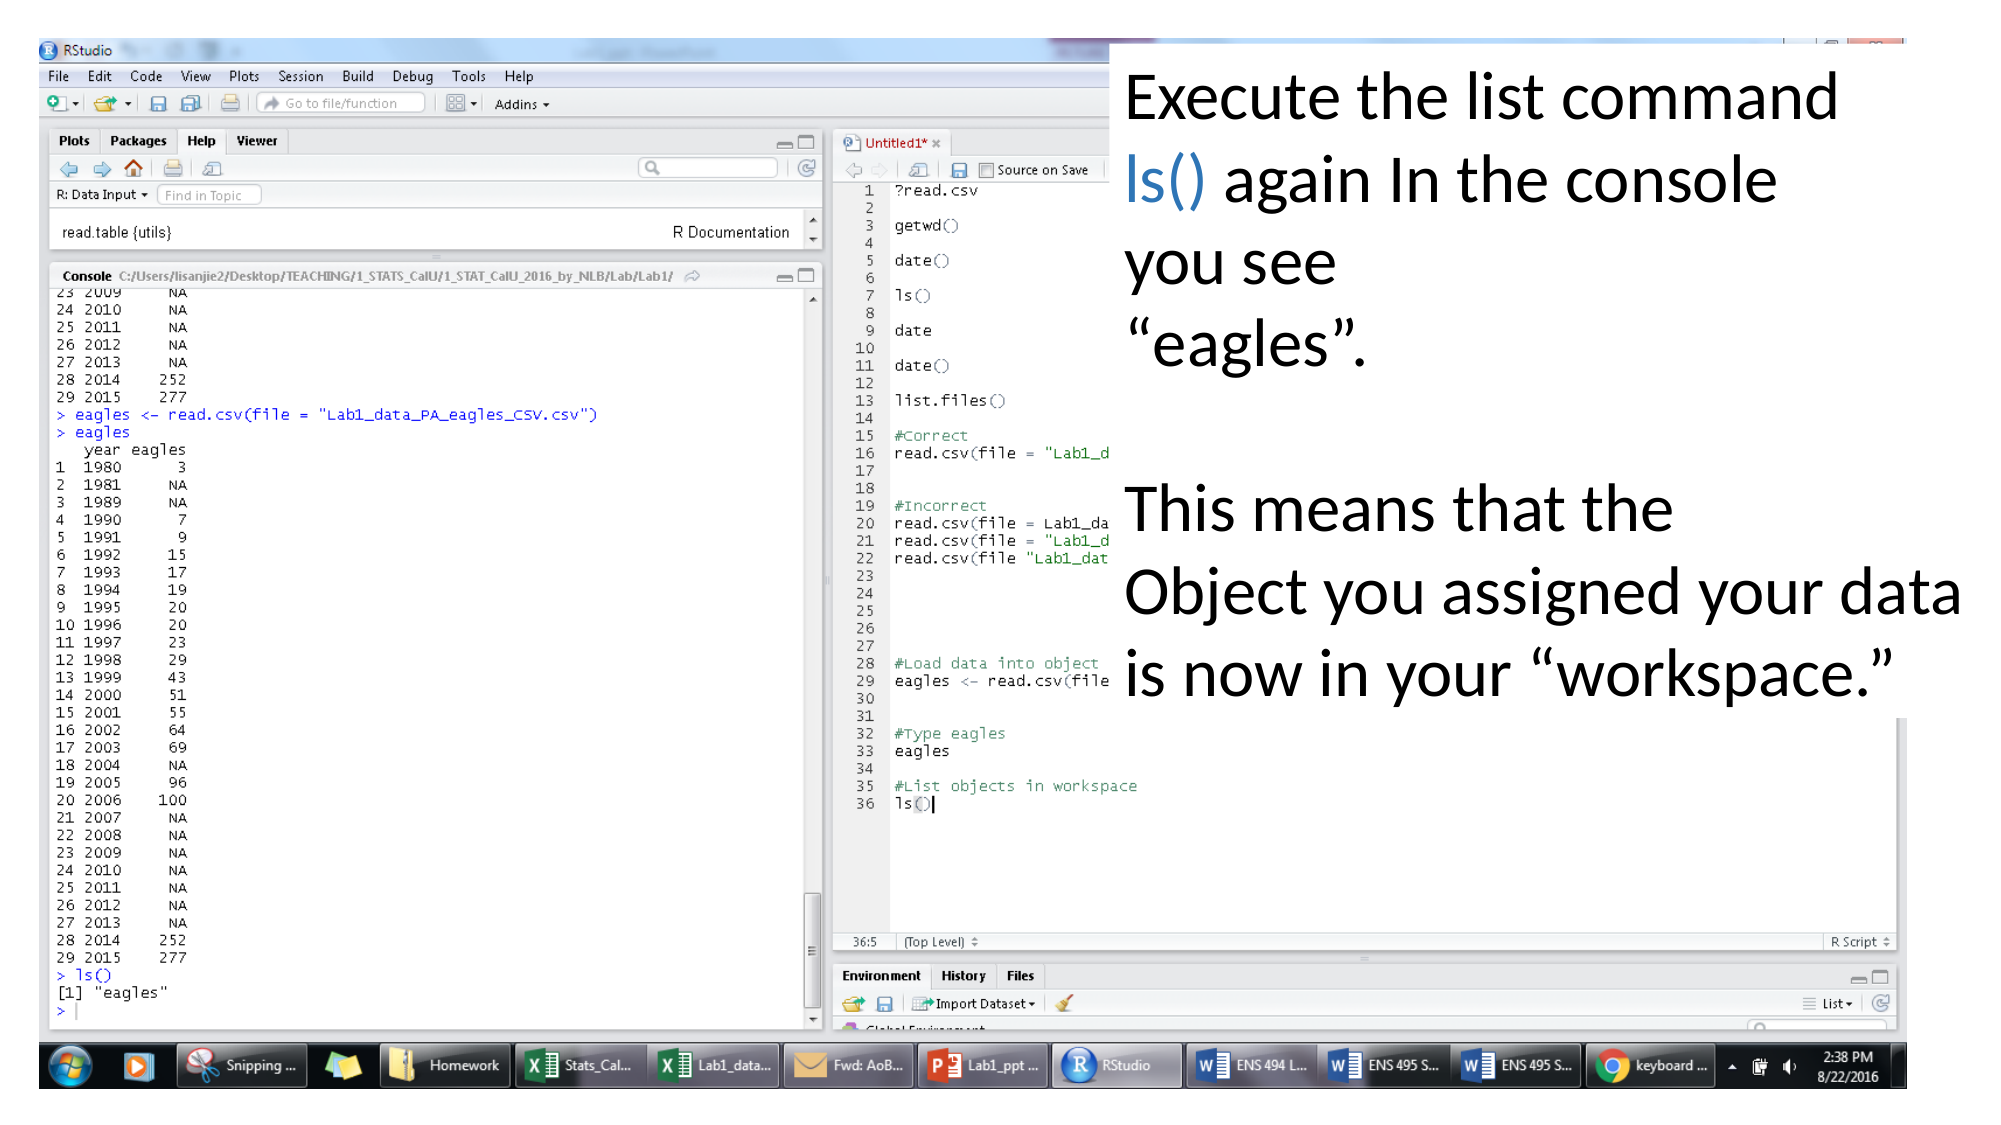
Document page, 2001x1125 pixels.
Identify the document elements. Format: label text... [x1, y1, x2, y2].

picture [39, 38, 1907, 1089]
text_box Execute the list command ls() again In the console you see “eagles”. This means that the Object you assigned your data is now in your “workspace.” [1907, 43, 1995, 718]
